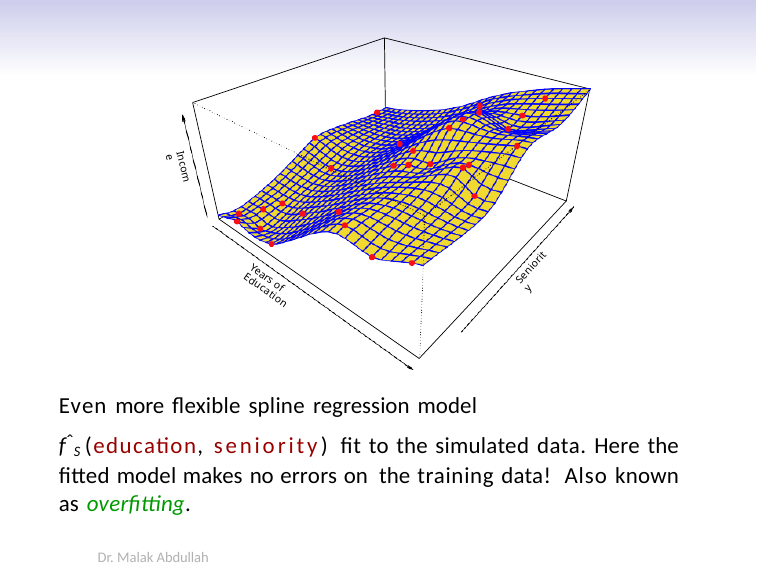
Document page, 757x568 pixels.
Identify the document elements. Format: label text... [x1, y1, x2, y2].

text_box Even more flexible spline regression model fˆS (education, seniority) fit to the simulated data. Here the fitted model makes no errors on the training data! Also known as overfitting. [52, 389, 691, 517]
picture [182, 88, 591, 370]
text_box [241, 37, 578, 86]
footer Dr. Malak Abdullah [0, 548, 341, 566]
text_box Income [163, 152, 177, 192]
picture [0, 0, 756, 74]
